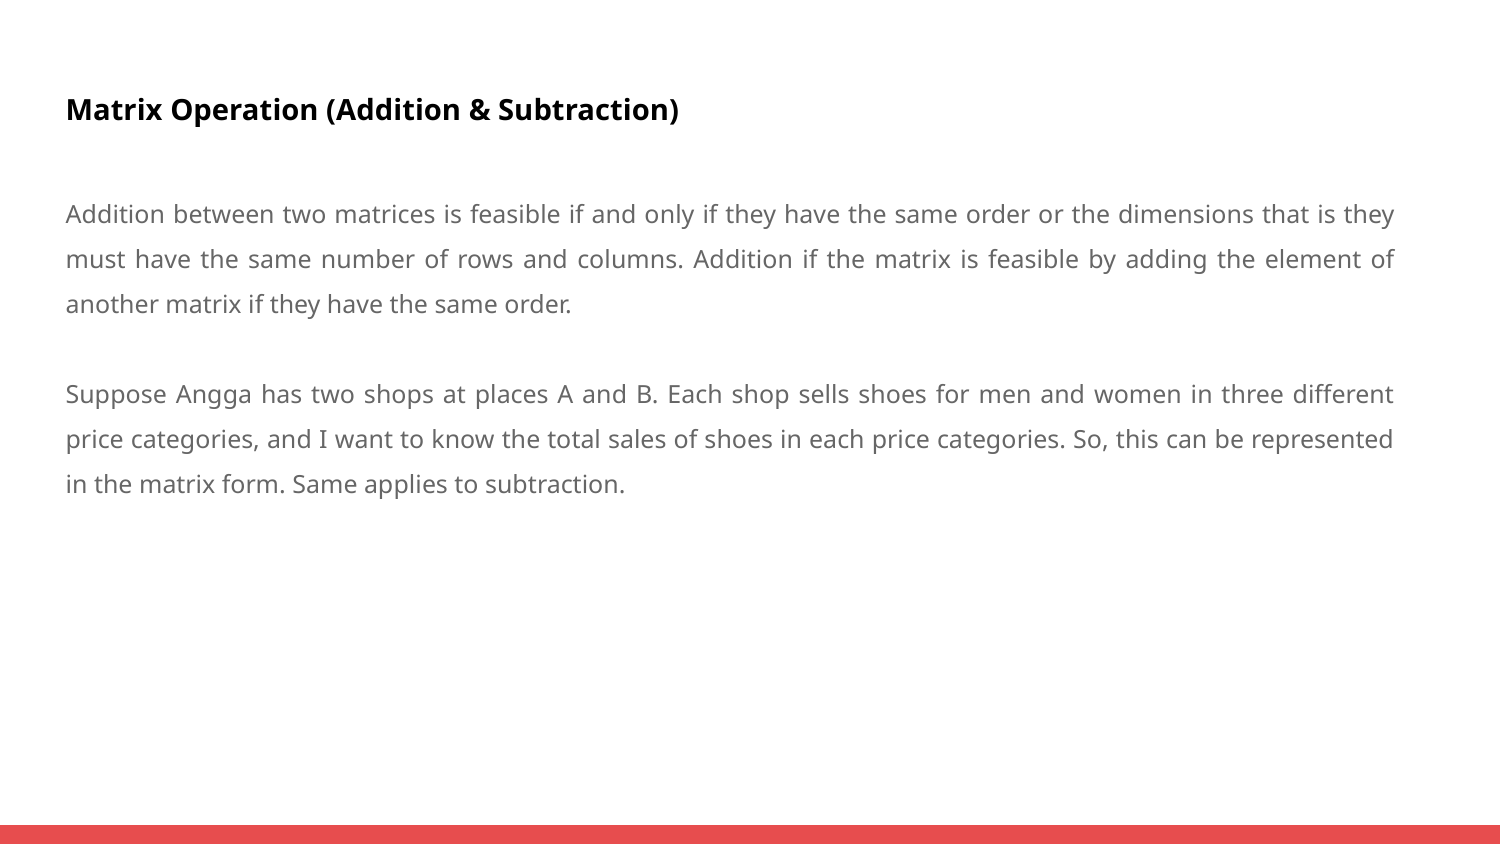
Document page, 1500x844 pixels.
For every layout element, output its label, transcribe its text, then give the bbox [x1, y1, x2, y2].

text_box Addition between two matrices is feasible if and only if they have the same order or the dimensions that is they must have the same number of rows and columns. Addition if the matrix is feasible by adding the element of another matrix if they have the same order. Suppose Angga has two shops at places A and B. Each shop sells shoes for men and women in three different price categories, and I want to know the total sales of shoes in each price categories. So, this can be represented in the matrix form. Same applies to subtraction. [50, 169, 1412, 520]
text_box [0, 825, 1500, 844]
text_box Matrix Operation (Addition & Subtraction) [50, 58, 1412, 132]
